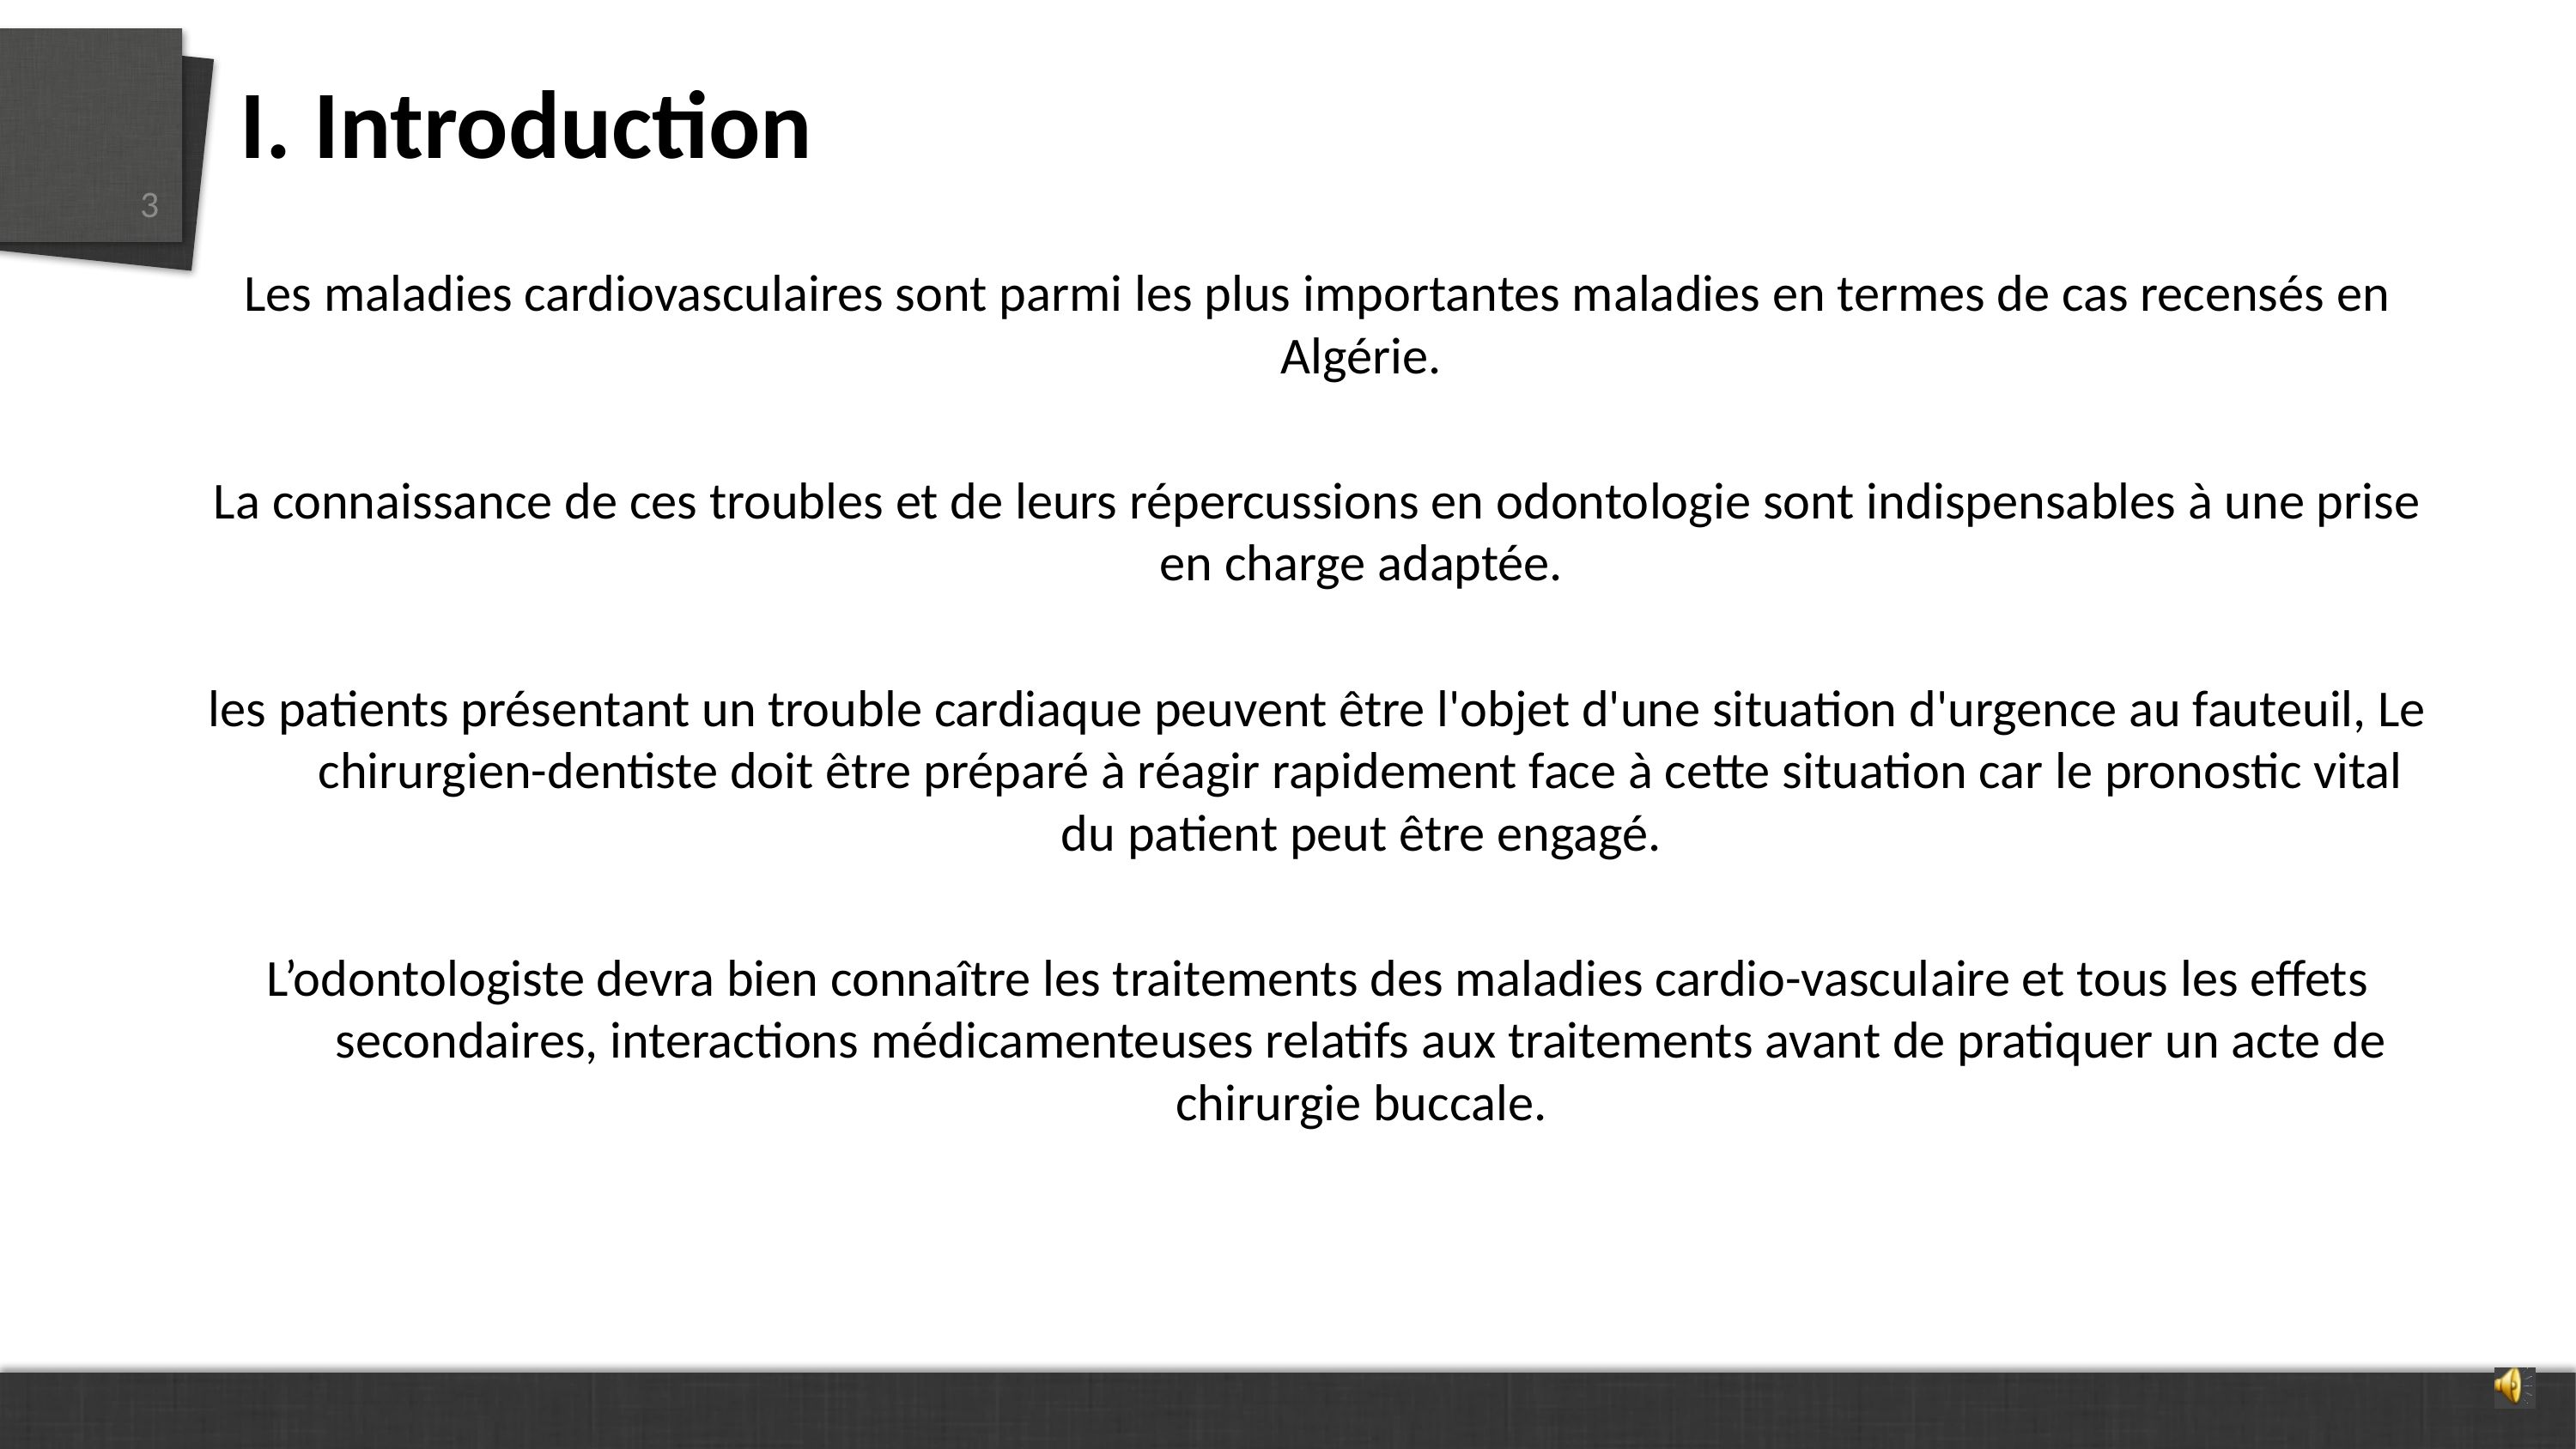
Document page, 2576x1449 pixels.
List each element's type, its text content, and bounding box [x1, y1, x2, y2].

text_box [2493, 1366, 2537, 1410]
title I. Introduction [216, 45, 2536, 195]
picture [0, 1373, 2576, 1449]
picture [0, 28, 215, 270]
slide_number 3 [68, 164, 183, 242]
list Les maladies cardiovasculaires sont parmi les plus importantes maladies en termes de cas recensés en Algérie. La connaissance de ces troubles et de leurs répercussions en odontologie sont indispensables à une prise en charge adaptée. les patients présentant un trouble cardiaque peuvent être l'objet d'une situation d'urgence au fauteuil, Le chirurgien-dentiste doit être préparé à réagir rapidement face à cette situation car le pronostic vital du patient peut être engagé. L’odontologiste devra bien connaître les traitements des maladies cardio-vasculaire et tous les effets secondaires, interactions médicamenteuses relatifs aux traitements avant de pratiquer un acte de chirurgie buccale. [182, 247, 2455, 1191]
